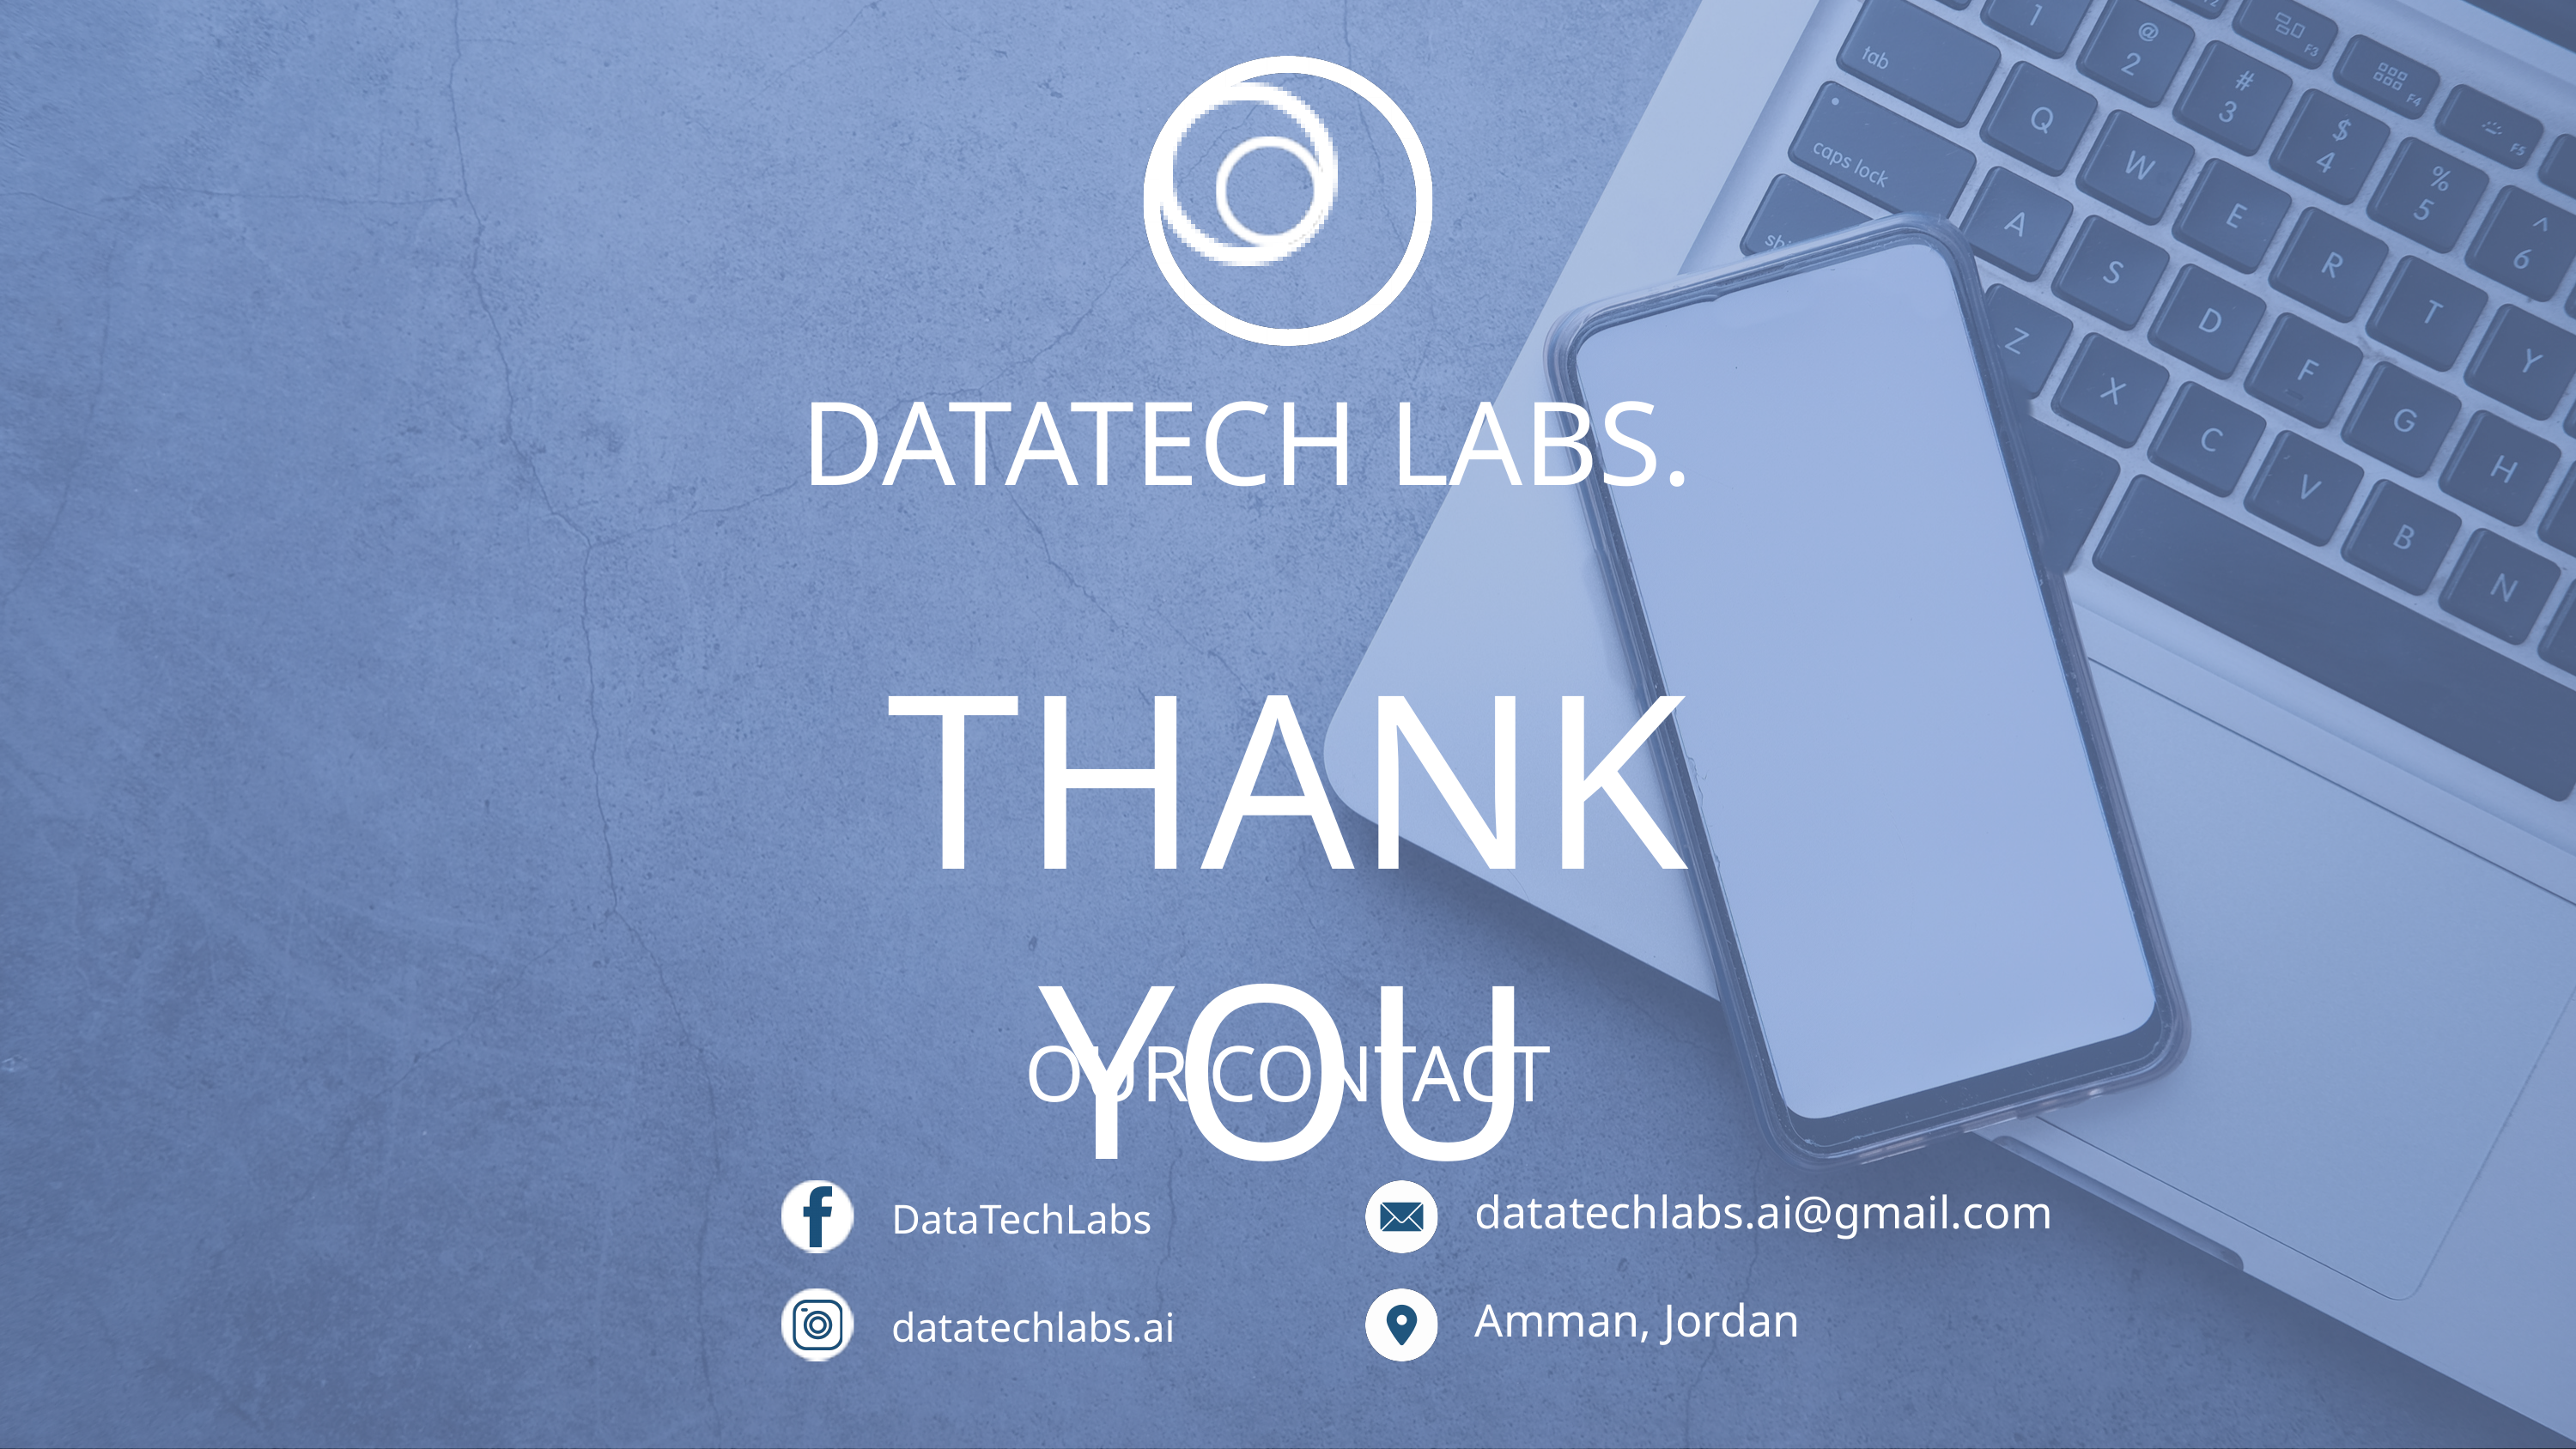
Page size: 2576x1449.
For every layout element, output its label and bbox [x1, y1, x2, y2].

text_box [781, 1180, 854, 1253]
text_box [781, 1288, 854, 1361]
text_box [0, 0, 2576, 1449]
text_box [1143, 56, 1433, 346]
